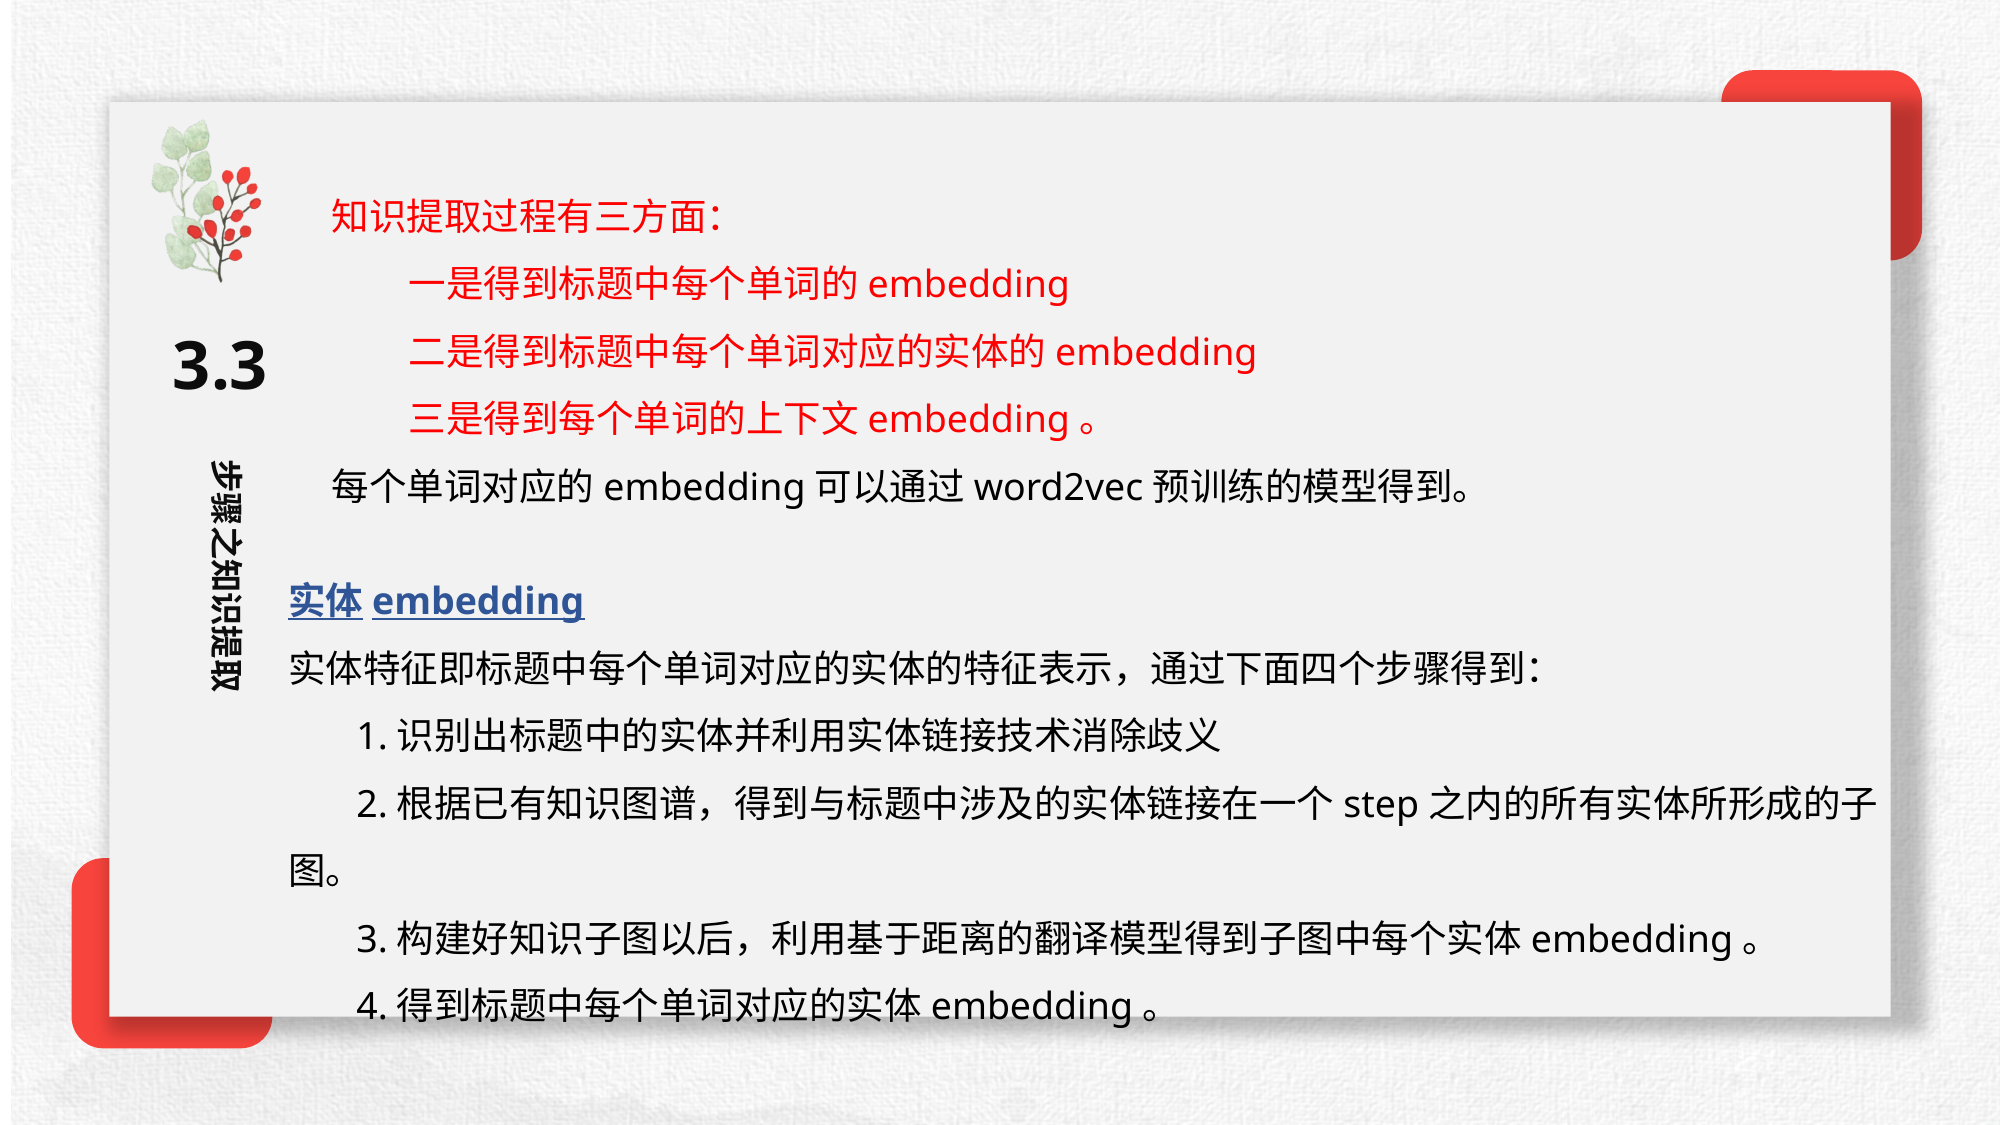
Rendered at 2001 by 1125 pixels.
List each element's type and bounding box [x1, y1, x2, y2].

text_box [71, 70, 1923, 1049]
picture [11, 0, 2000, 1125]
text_box [71, 125, 311, 316]
